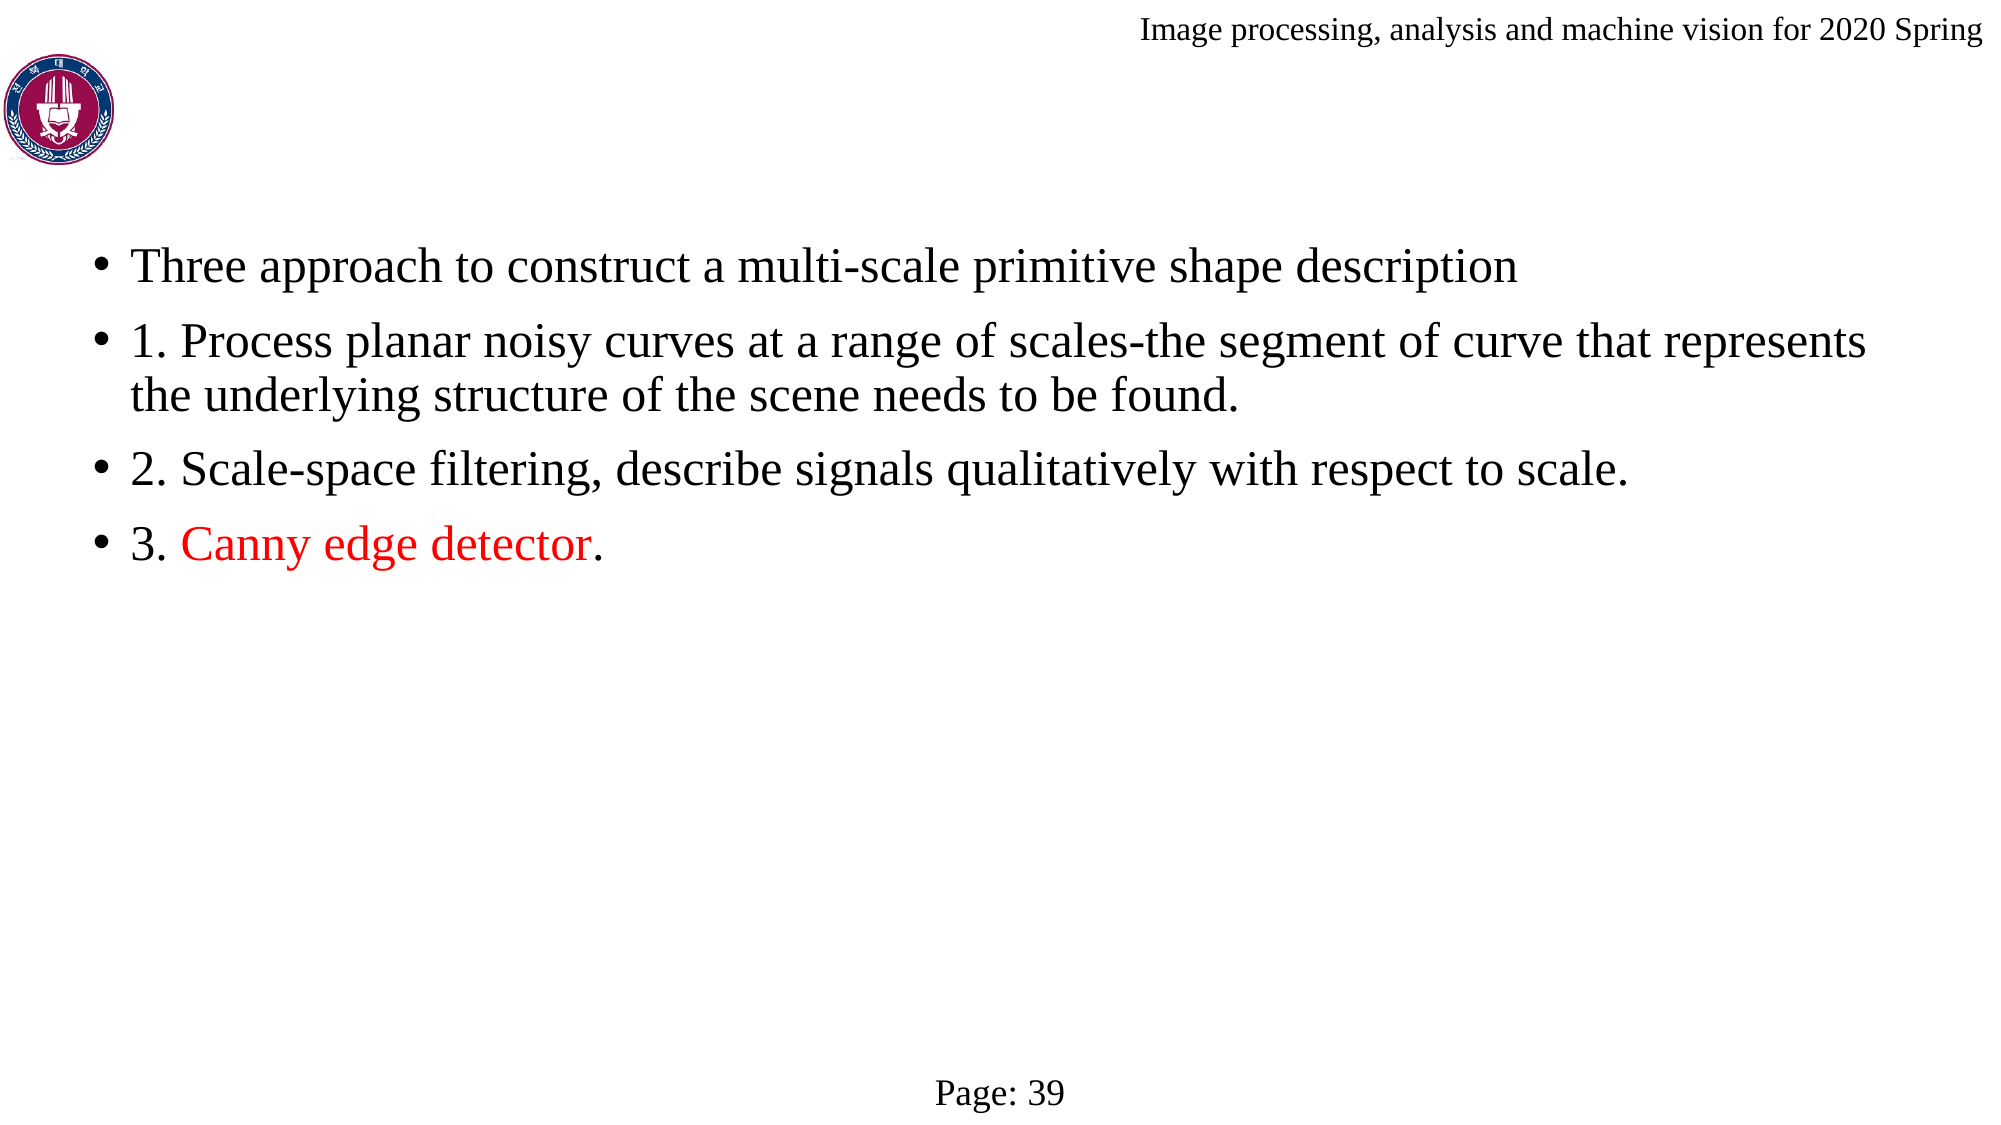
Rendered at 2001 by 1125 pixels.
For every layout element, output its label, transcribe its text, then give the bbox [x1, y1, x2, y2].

picture [3, 54, 114, 165]
list Three approach to construct a multi-scale primitive shape description 1. Process planar noisy curves at a range of scales-the segment of curve that represents the underlying structure of the scene needs to be found. 2. Scale-space filtering, describe signals qualitatively with respect to scale. 3. Canny edge detector. [78, 231, 1922, 993]
